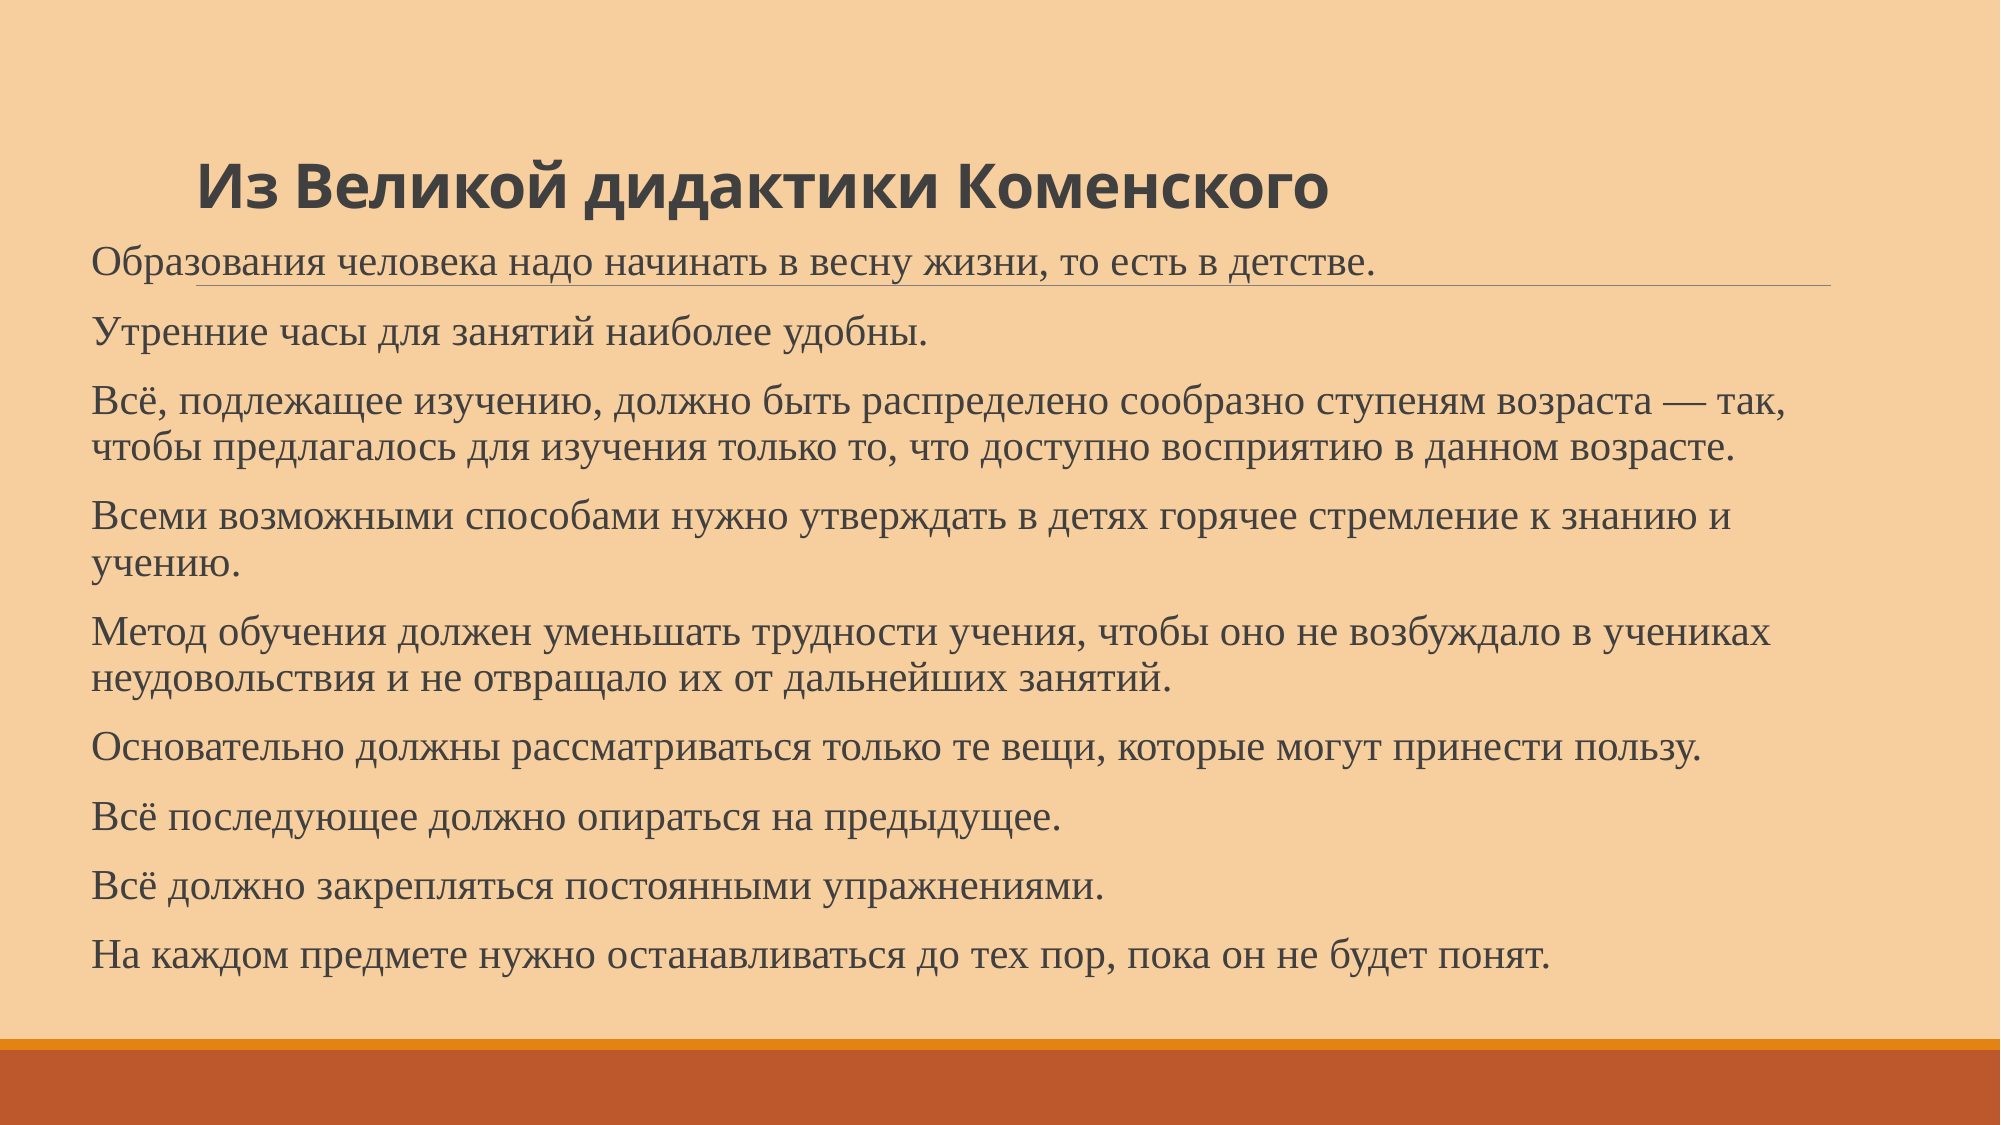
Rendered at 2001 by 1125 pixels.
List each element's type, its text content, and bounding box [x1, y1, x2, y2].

title Из Великой дидактики Коменского [180, 149, 1830, 231]
list Образования человека надо начинать в весну жизни, то есть в детстве. Утренние часы для занятий наиболее удобны. Всё, подлежащее изучению, должно быть распределено сообразно ступеням возраста — так, чтобы предлагалось для изучения только то, что доступно восприятию в данном возрасте. Всеми возможными способами нужно утверждать в детях горячее стремление к знанию и учению. Метод обучения должен уменьшать трудности учения, чтобы оно не возбуждало в учениках неудовольствия и не отвращало их от дальнейших занятий. Основательно должны рассматриваться только те вещи, которые могут принести пользу. Всё последующее должно опираться на предыдущее. Всё должно закрепляться постоянными упражнениями. На каждом предмете нужно останавливаться до тех пор, пока он не будет понят. [77, 231, 1830, 1025]
